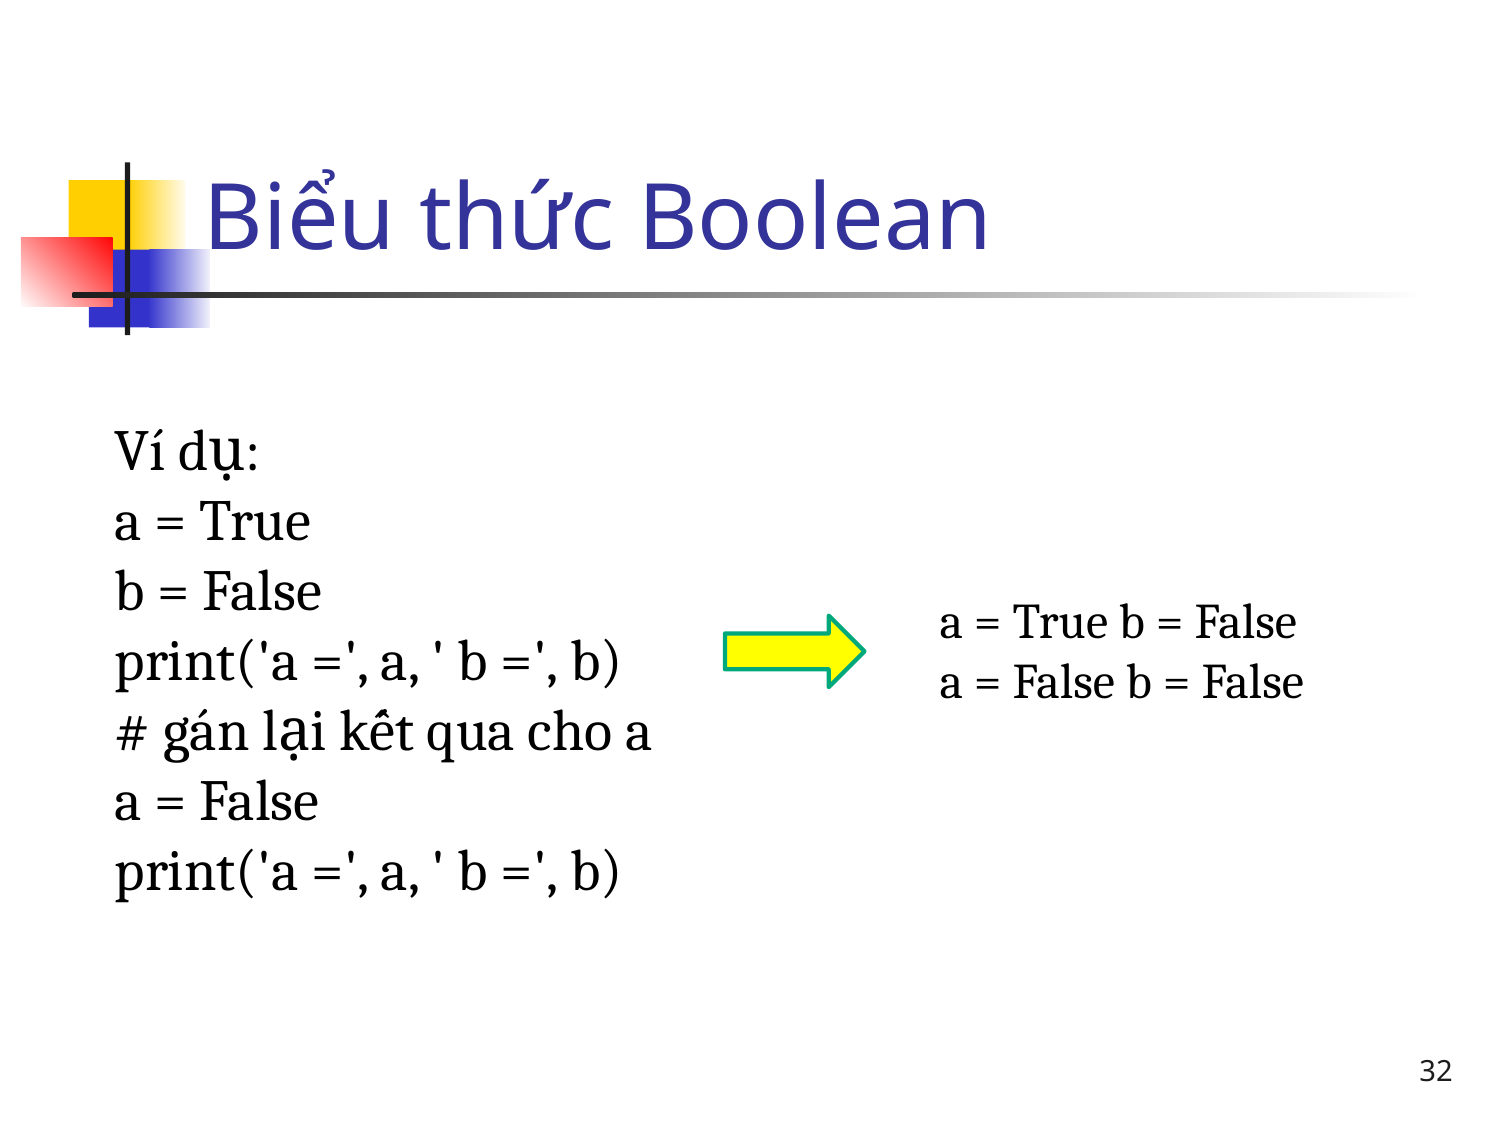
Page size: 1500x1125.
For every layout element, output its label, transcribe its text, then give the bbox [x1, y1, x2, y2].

text_box Ví dụ: a = True b = False print('a =', a, ' b =', b) # gán lại kết qua cho a a = False print('a =', a, ' b =', b) [99, 404, 1263, 898]
title Biểu thức Boolean [188, 35, 1468, 275]
slide_number 32 [1154, 1023, 1468, 1100]
text_box [722, 613, 867, 690]
text_box a = True b = False a = False b = False [924, 581, 1500, 717]
